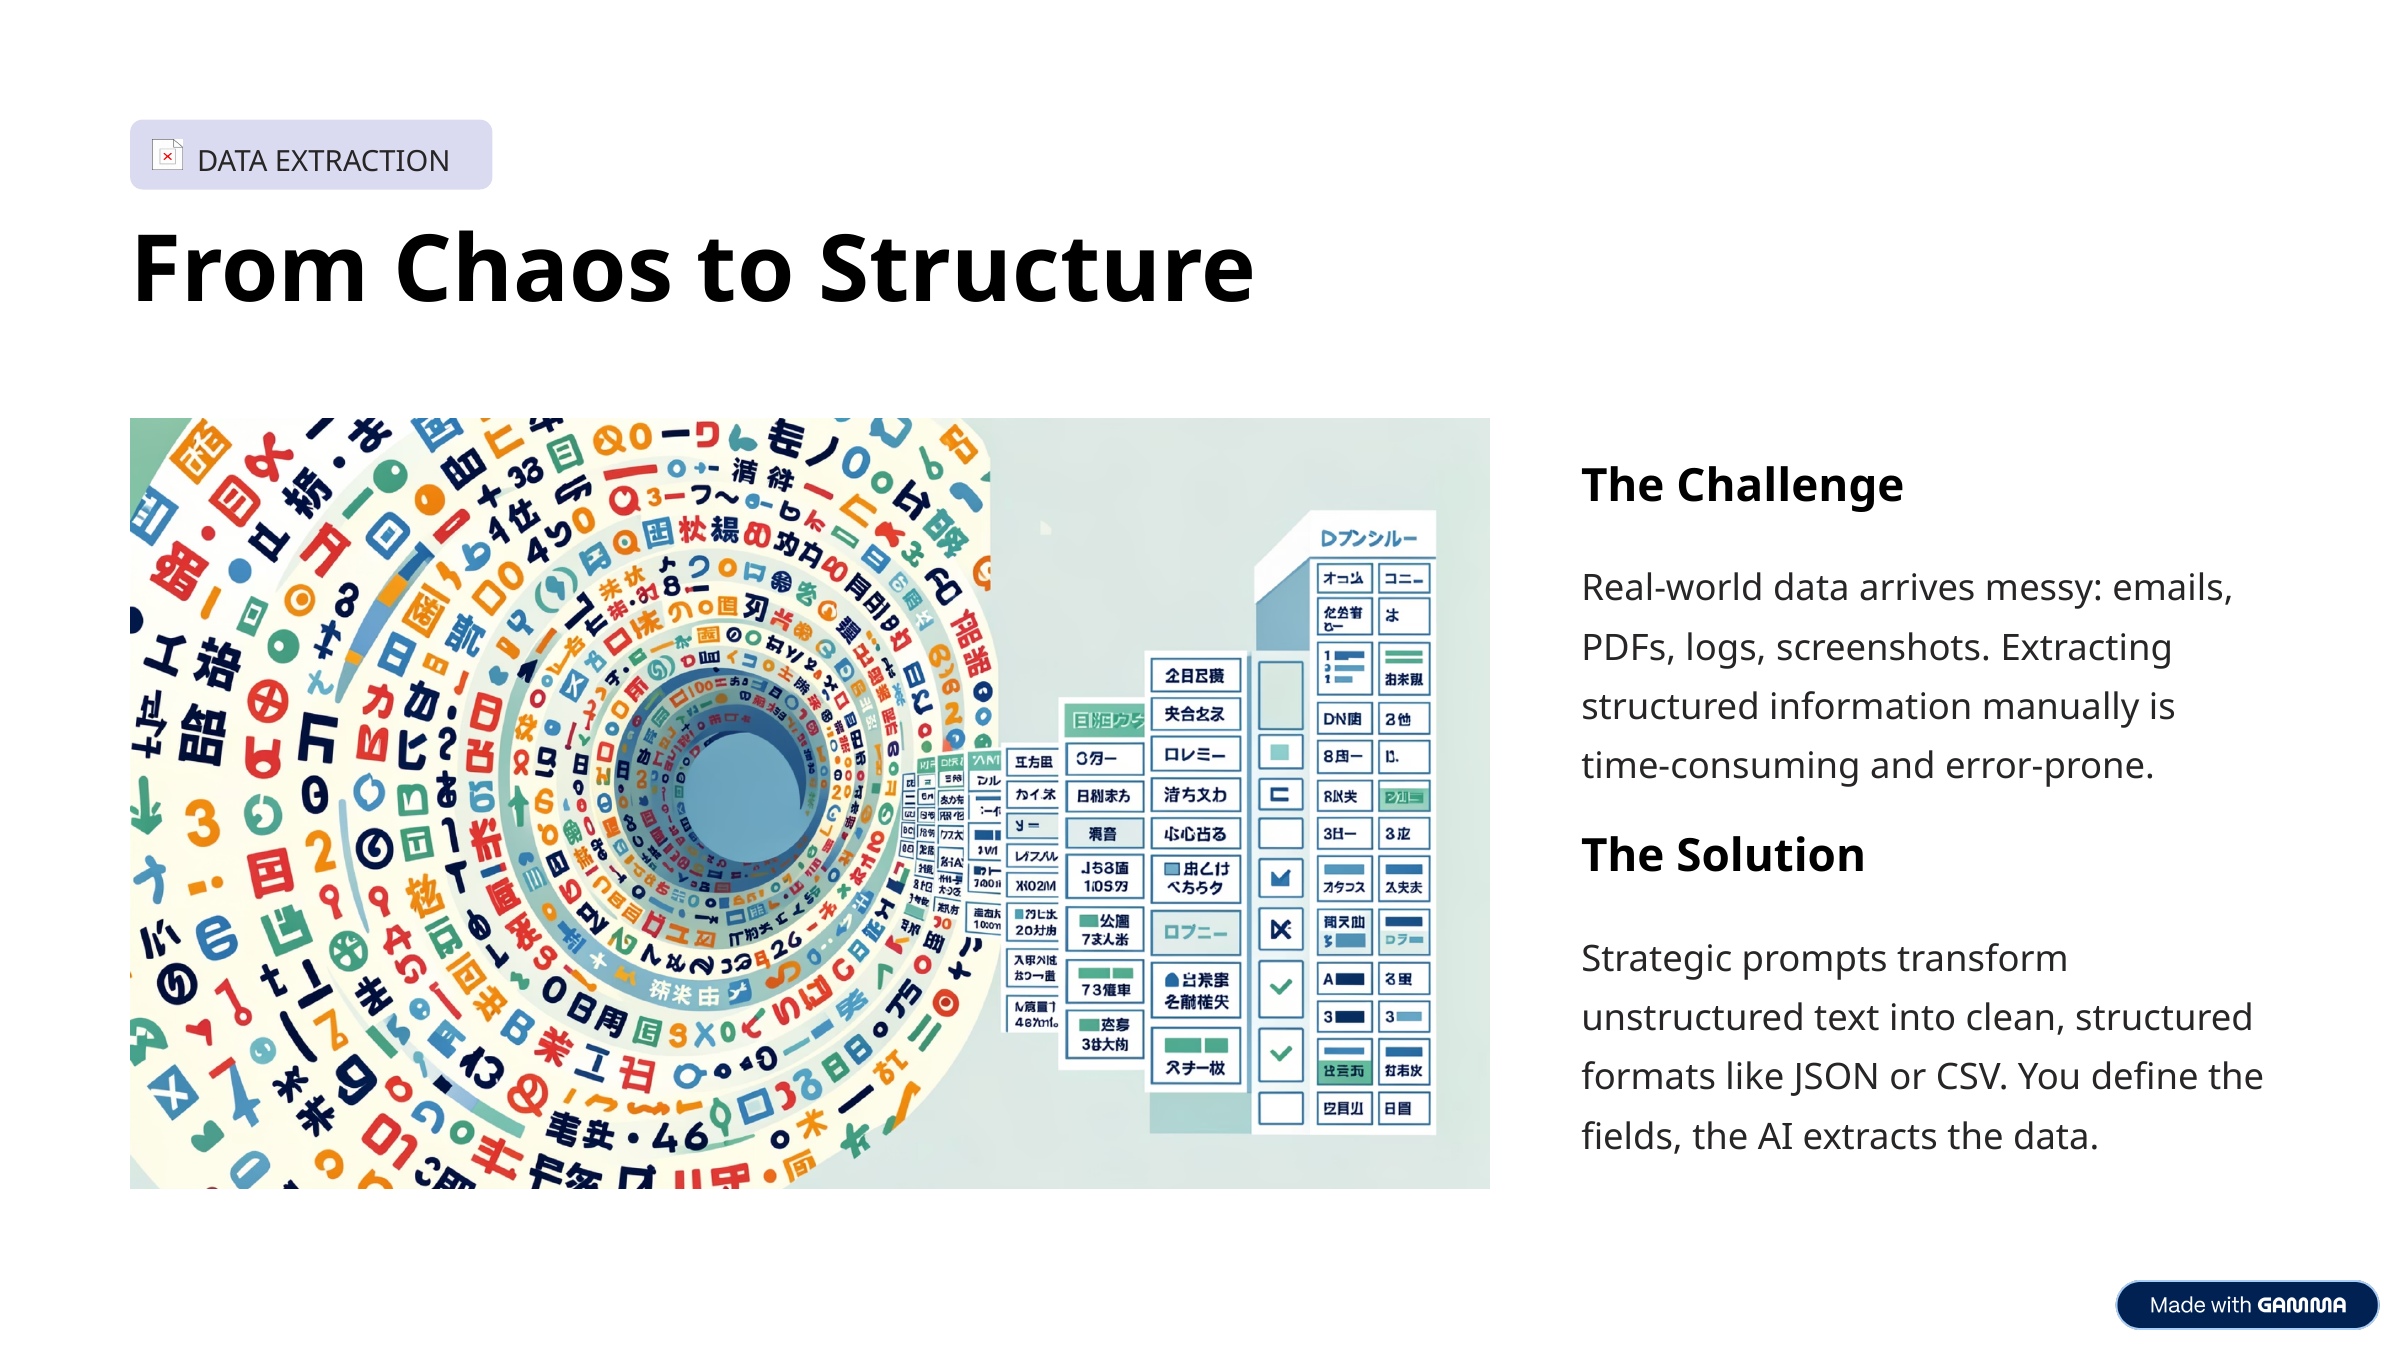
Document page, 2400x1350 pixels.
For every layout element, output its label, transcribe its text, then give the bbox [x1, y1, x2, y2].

text_box The Solution [1581, 823, 2047, 882]
text_box The Challenge [1581, 453, 2047, 512]
text_box Real-world data arrives messy: emails, PDFs, logs, screenshots. Extracting structured information manually is time-consuming and error-prone. [1581, 548, 2271, 787]
picture [152, 139, 183, 170]
text_box DATA EXTRACTION [197, 130, 471, 179]
text_box [130, 119, 493, 190]
text_box Strategic prompts transform unstructured text into clean, structured formats like JSON or CSV. You define the fields, the AI extracts the data. [1581, 919, 2271, 1158]
text_box From Chaos to Structure [130, 204, 1236, 321]
picture [130, 418, 1490, 1189]
picture [2106, 1271, 2389, 1339]
